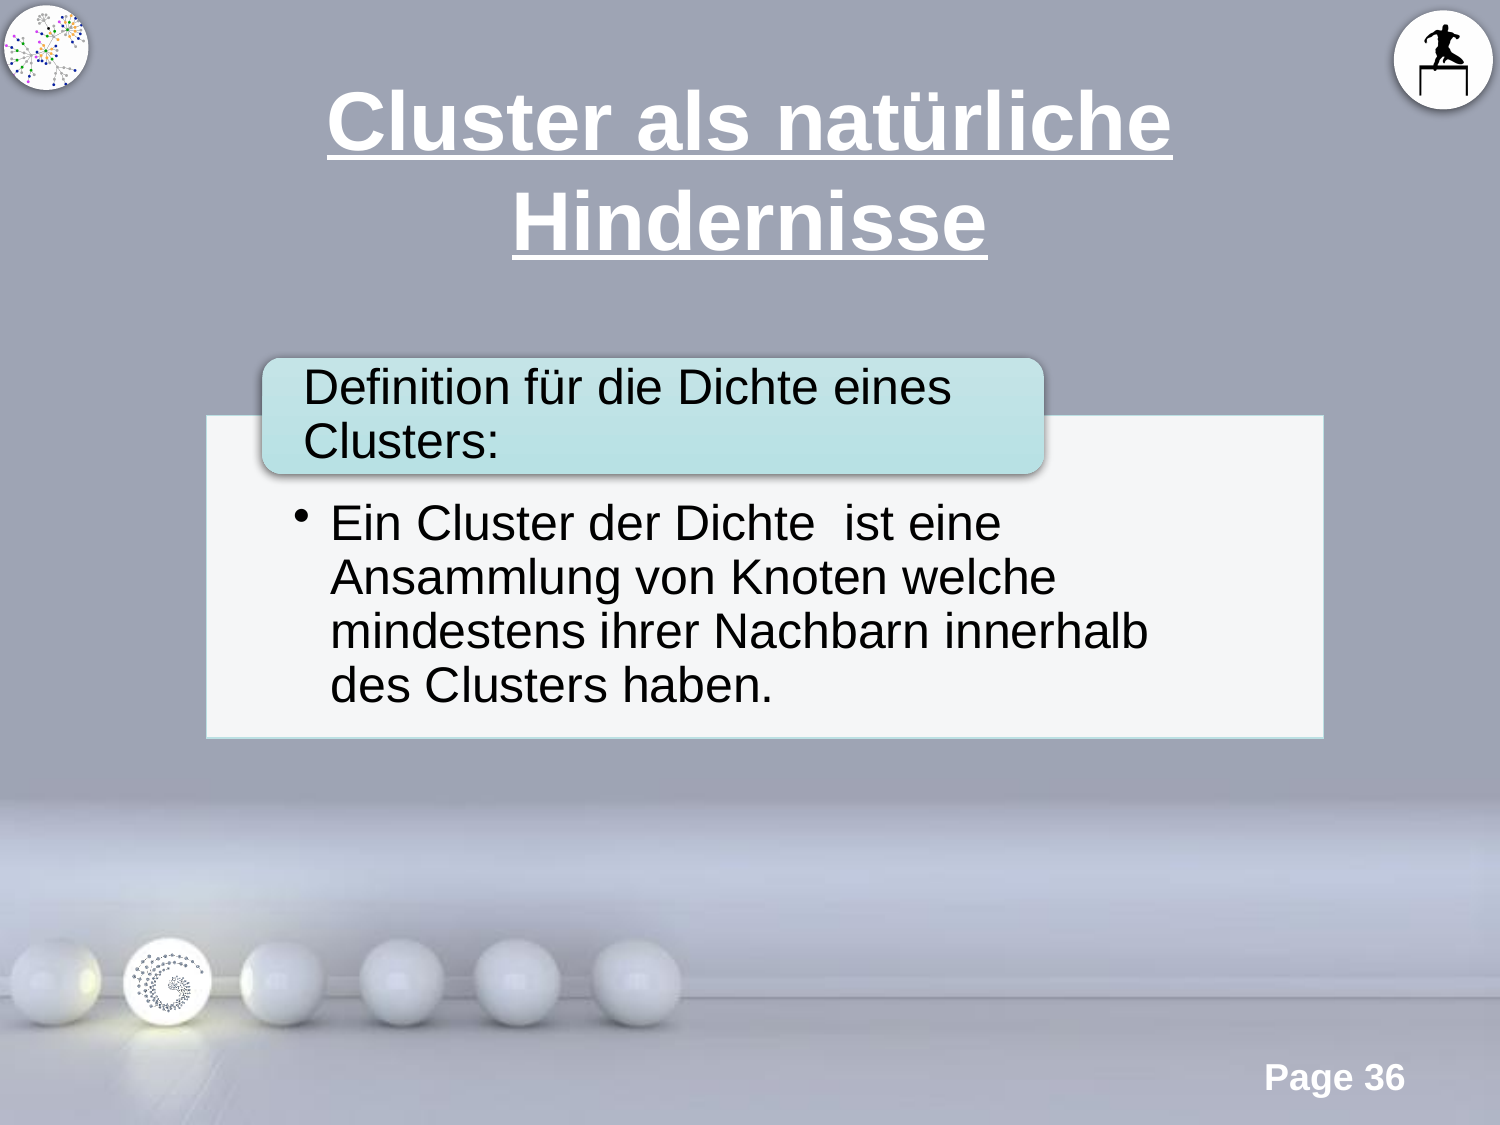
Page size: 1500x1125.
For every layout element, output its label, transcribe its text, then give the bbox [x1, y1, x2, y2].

title Cluster als natürliche Hindernisse [103, 59, 1397, 278]
text_box [1393, 10, 1493, 110]
text_box [4, 5, 89, 90]
picture [0, 0, 1500, 1125]
